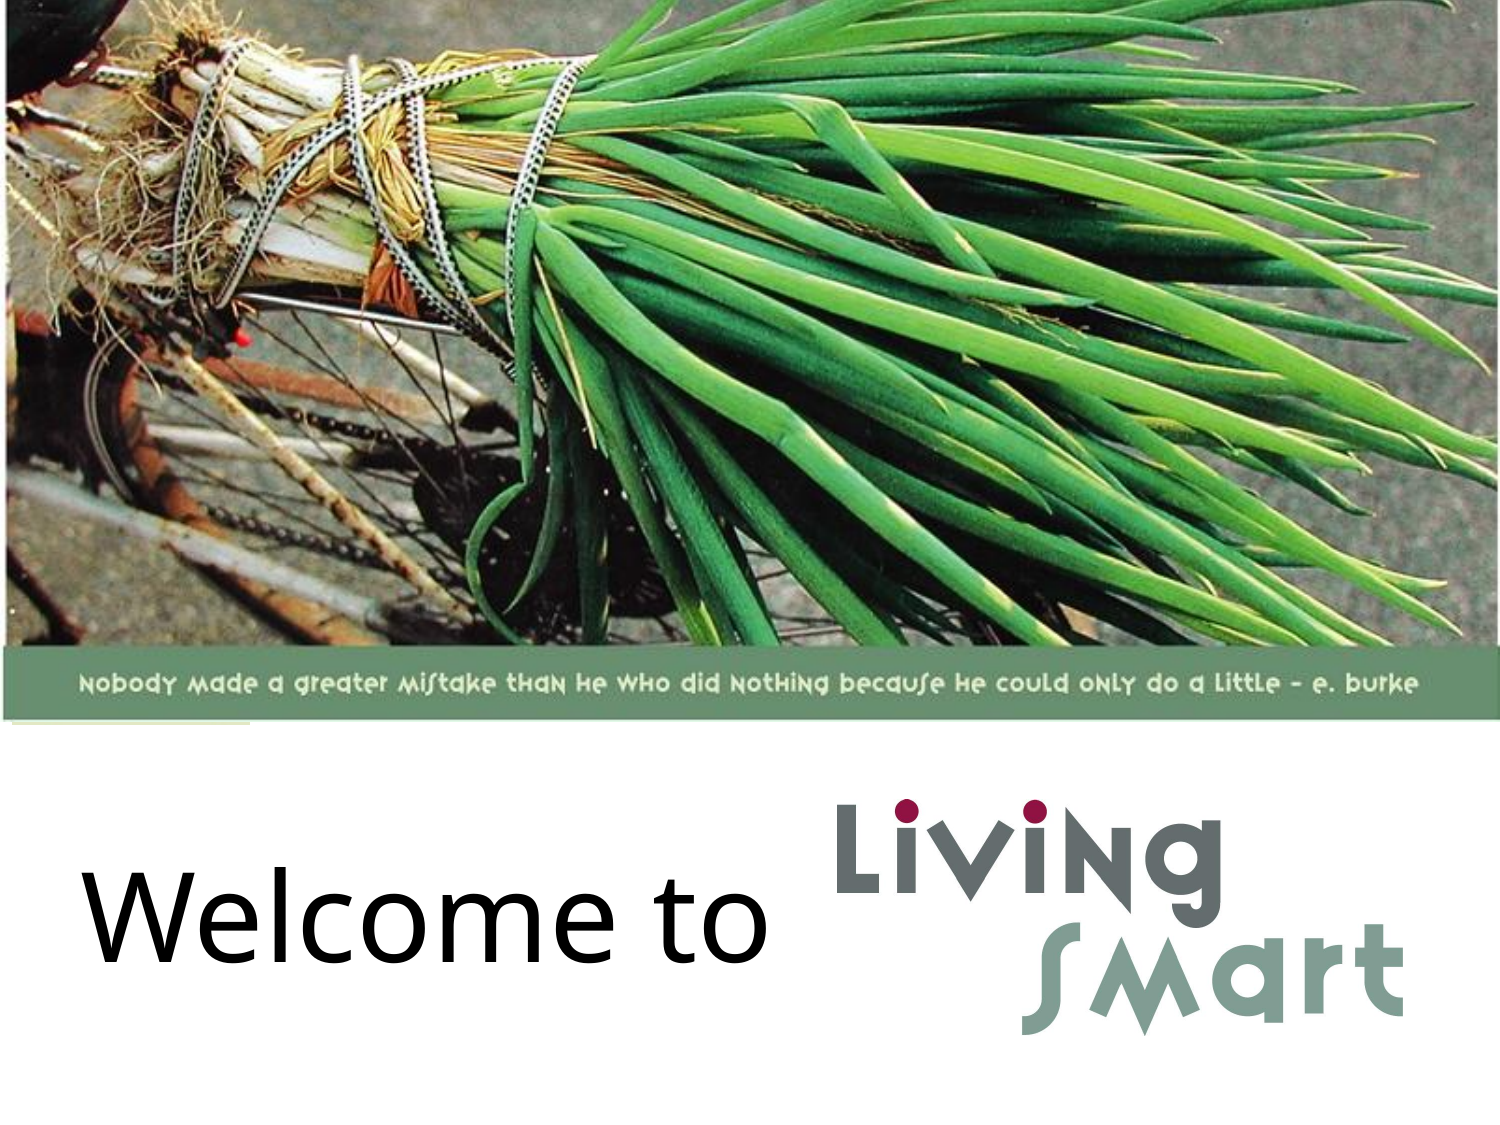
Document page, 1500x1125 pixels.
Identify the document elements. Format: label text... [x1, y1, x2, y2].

picture [837, 799, 1403, 1036]
picture [0, 0, 1500, 724]
title Welcome to [0, 730, 1463, 1101]
